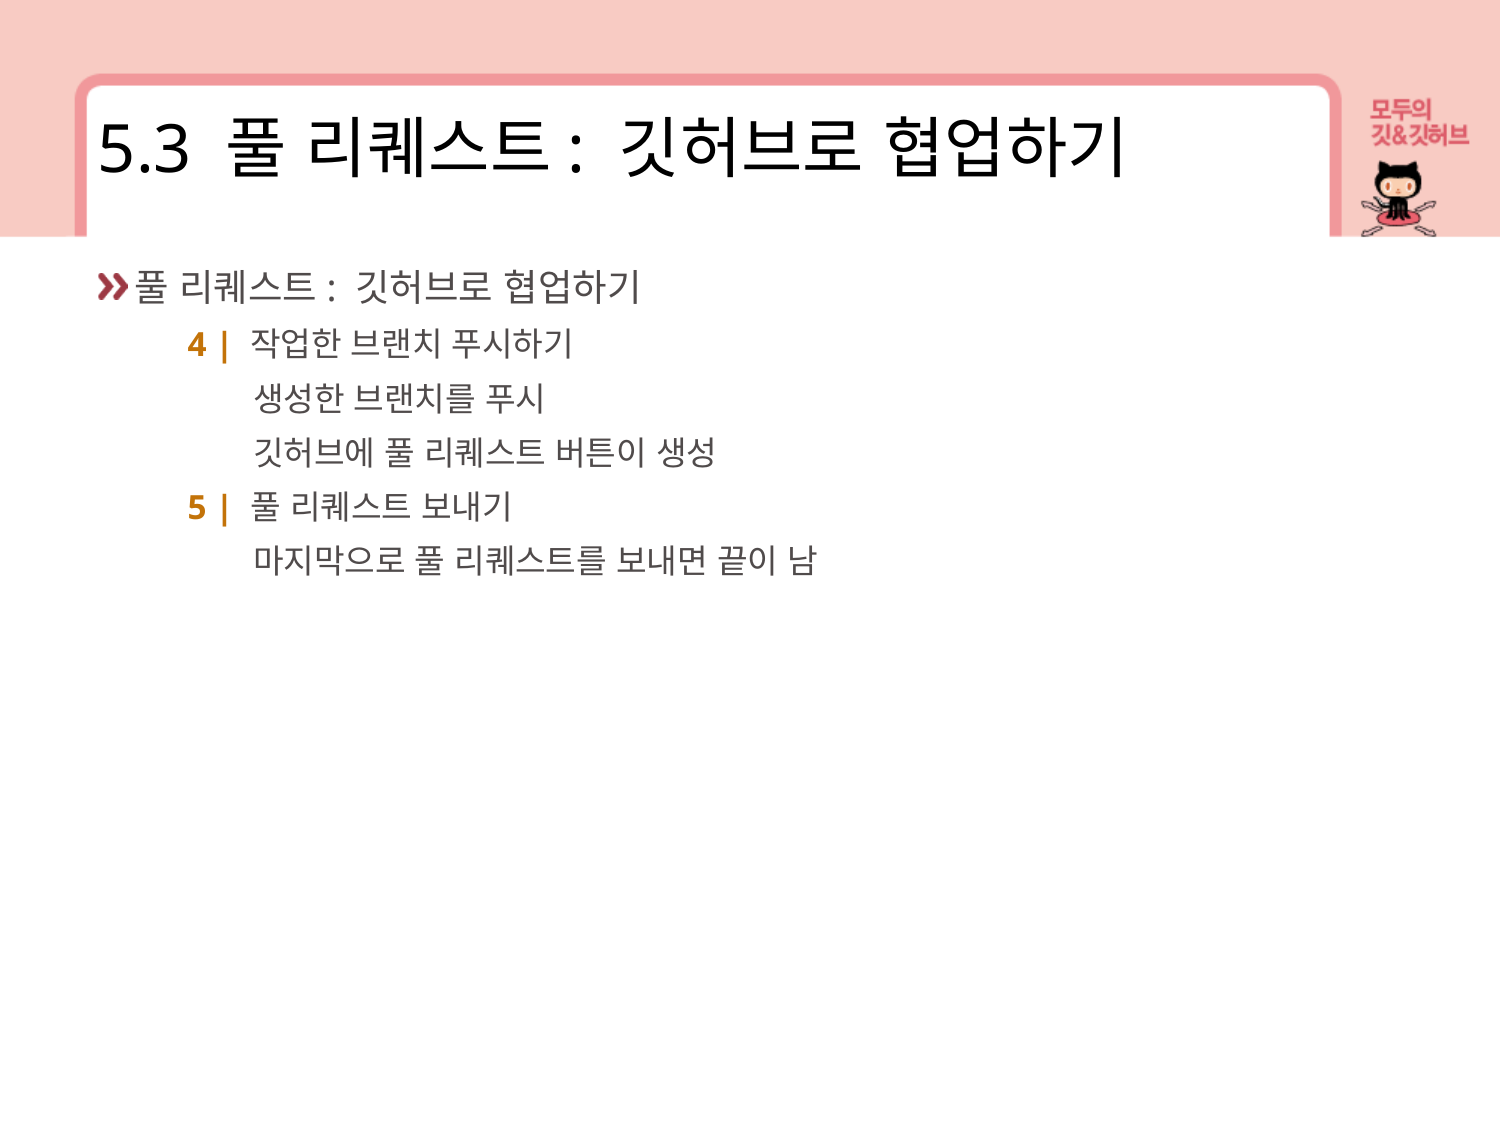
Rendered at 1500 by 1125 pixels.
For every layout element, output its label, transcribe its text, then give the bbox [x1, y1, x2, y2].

text_box 5.3 풀 리퀘스트: 깃허브로 협업하기 [82, 61, 1413, 193]
text_box 풀 리퀘스트: 깃허브로 협업하기 4 | 작업한 브랜치 푸시하기 생성한 브랜치를 푸시 깃허브에 풀 리퀘스트 버튼이 생성 5 | 풀 리퀘스트 보내기 마지막으로 풀 리퀘스트를 보내면 끝이 남 [82, 252, 1432, 1067]
picture [0, 0, 1500, 1125]
